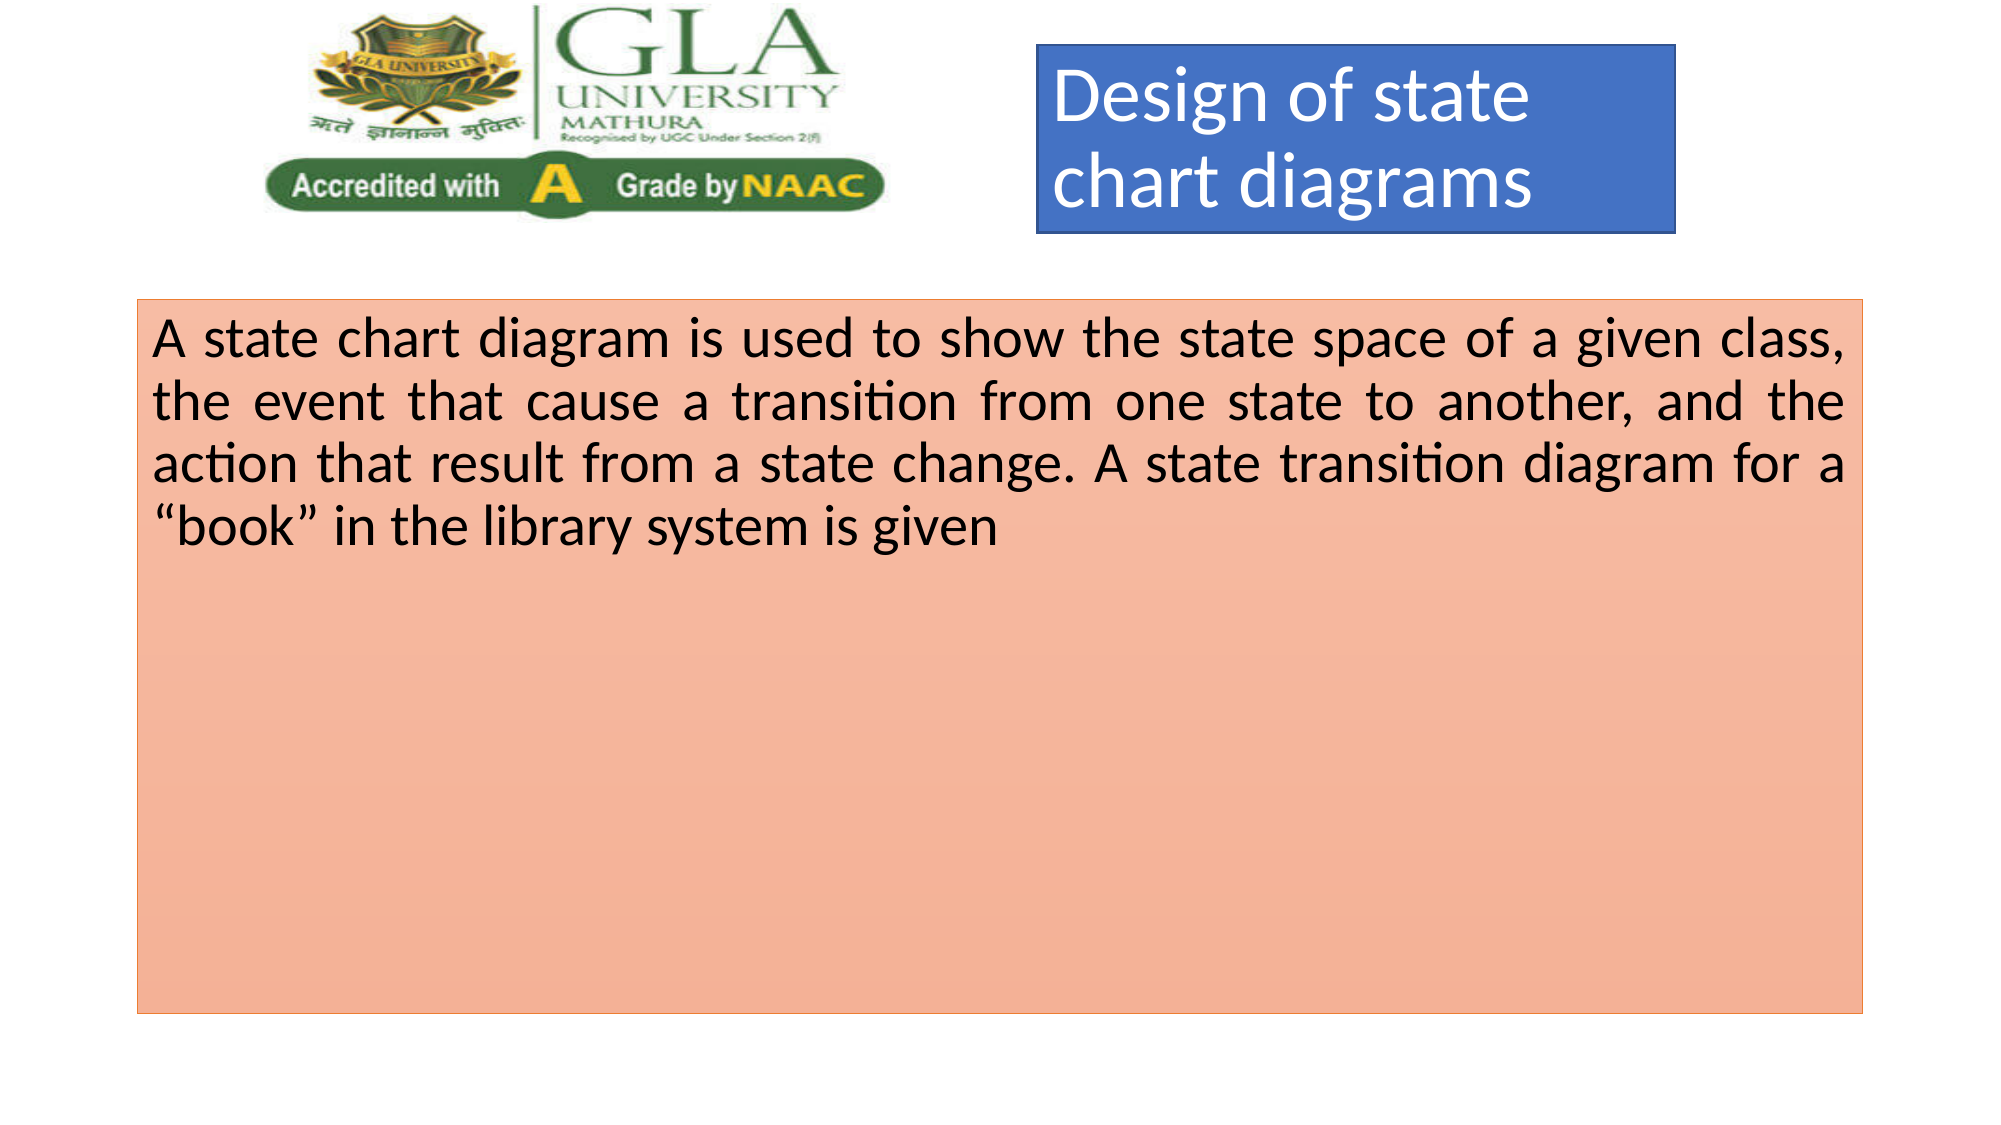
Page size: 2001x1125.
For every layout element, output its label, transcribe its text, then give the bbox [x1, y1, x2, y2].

list A state chart diagram is used to show the state space of a given class, the event that cause a transition from one state to another, and the action that result from a state change. A state transition diagram for a “book” in the library system is given [137, 299, 1863, 1014]
title Design of state chart diagrams [1036, 44, 1676, 234]
picture [249, 3, 900, 223]
